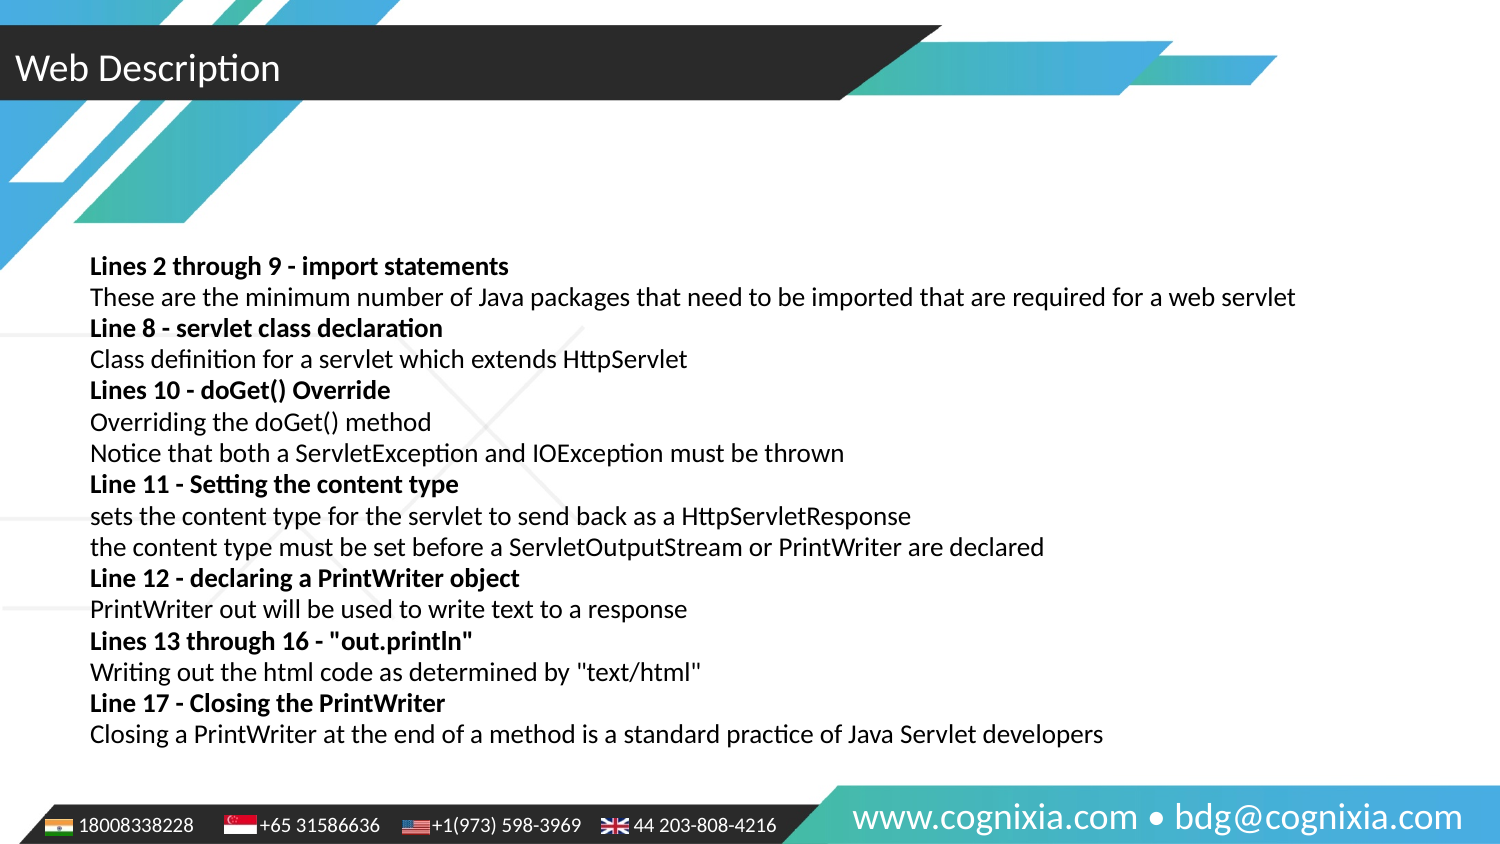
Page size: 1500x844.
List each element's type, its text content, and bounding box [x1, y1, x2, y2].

list Lines 2 through 9 - import statements These are the minimum number of Java packages that need to be imported that are required for a web servlet Line 8 - servlet class declaration Class definition for a servlet which extends HttpServlet Lines 10 - doGet() Override Overriding the doGet() method Notice that both a ServletException and IOException must be thrown Line 11 - Setting the content type sets the content type for the servlet to send back as a HttpServletResponse the content type must be set before a ServletOutputStream or PrintWriter are declared Line 12 - declaring a PrintWriter object PrintWriter out will be used to write text to a response Lines 13 through 16 - "out.println" Writing out the html code as determined by "text/html" Line 17 - Closing the PrintWriter Closing a PrintWriter at the end of a method is a standard practice of Java Servlet developers [75, 246, 1488, 760]
picture [0, 0, 1500, 844]
title Web Description [0, 33, 1216, 97]
